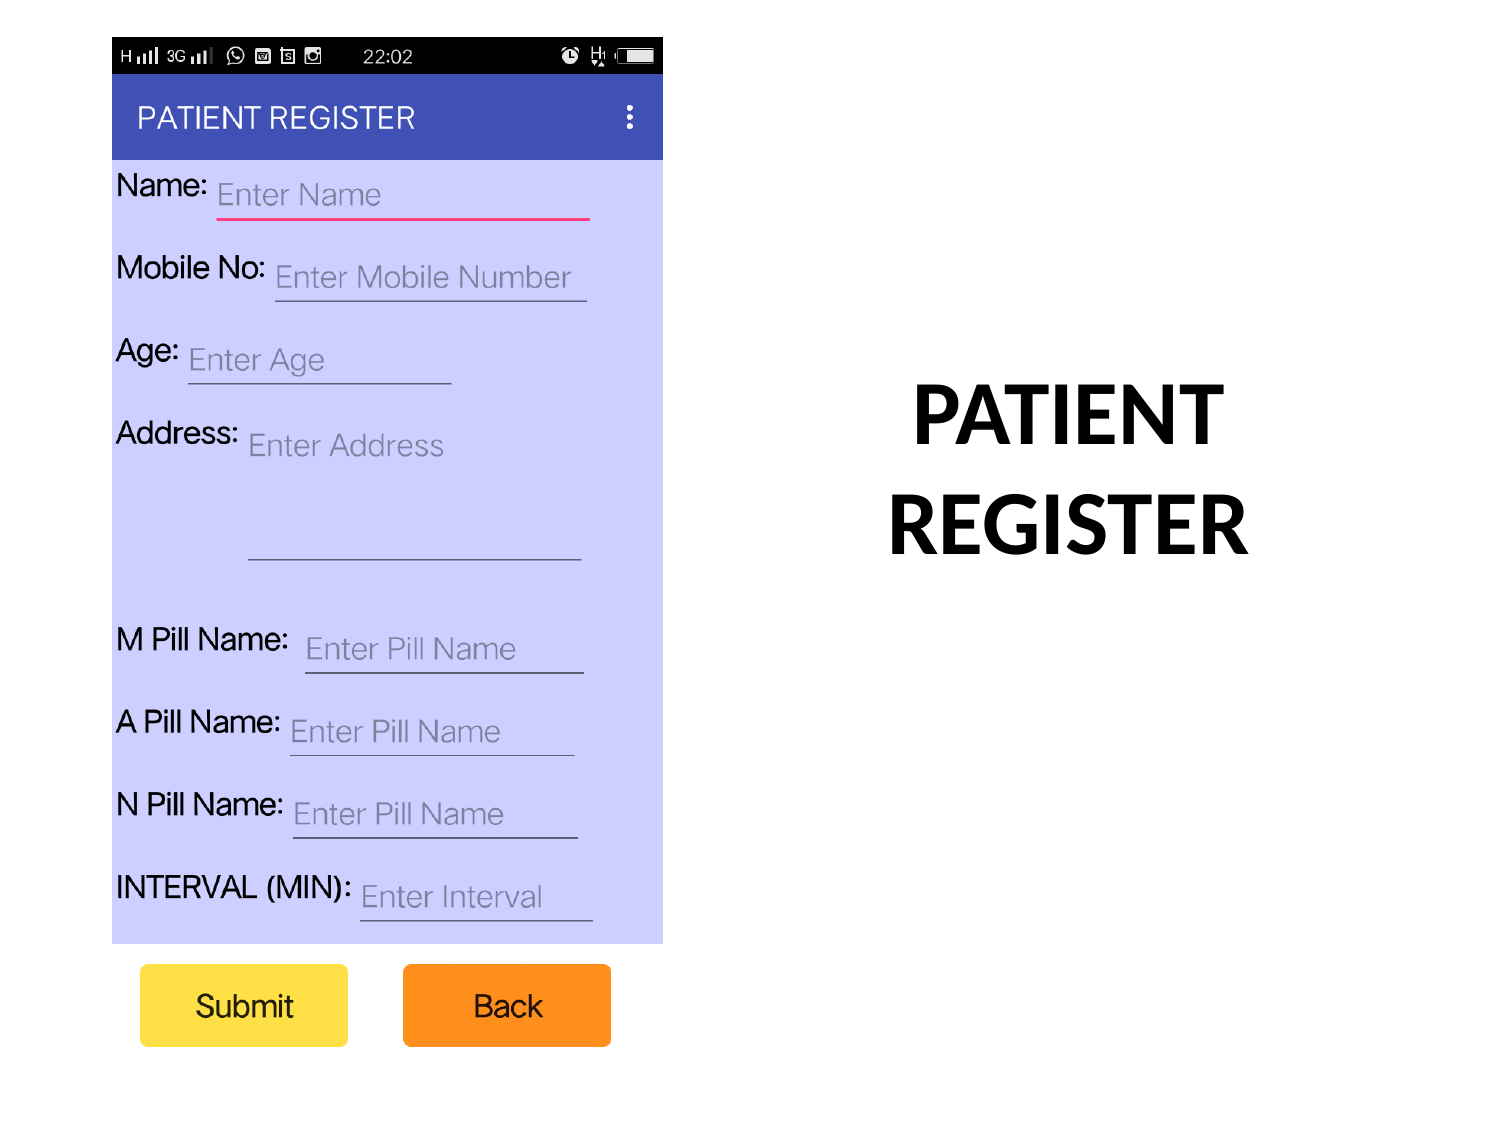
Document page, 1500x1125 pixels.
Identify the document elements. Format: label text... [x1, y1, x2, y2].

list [112, 37, 663, 1074]
text_box PATIENT REGISTER [737, 249, 1400, 675]
